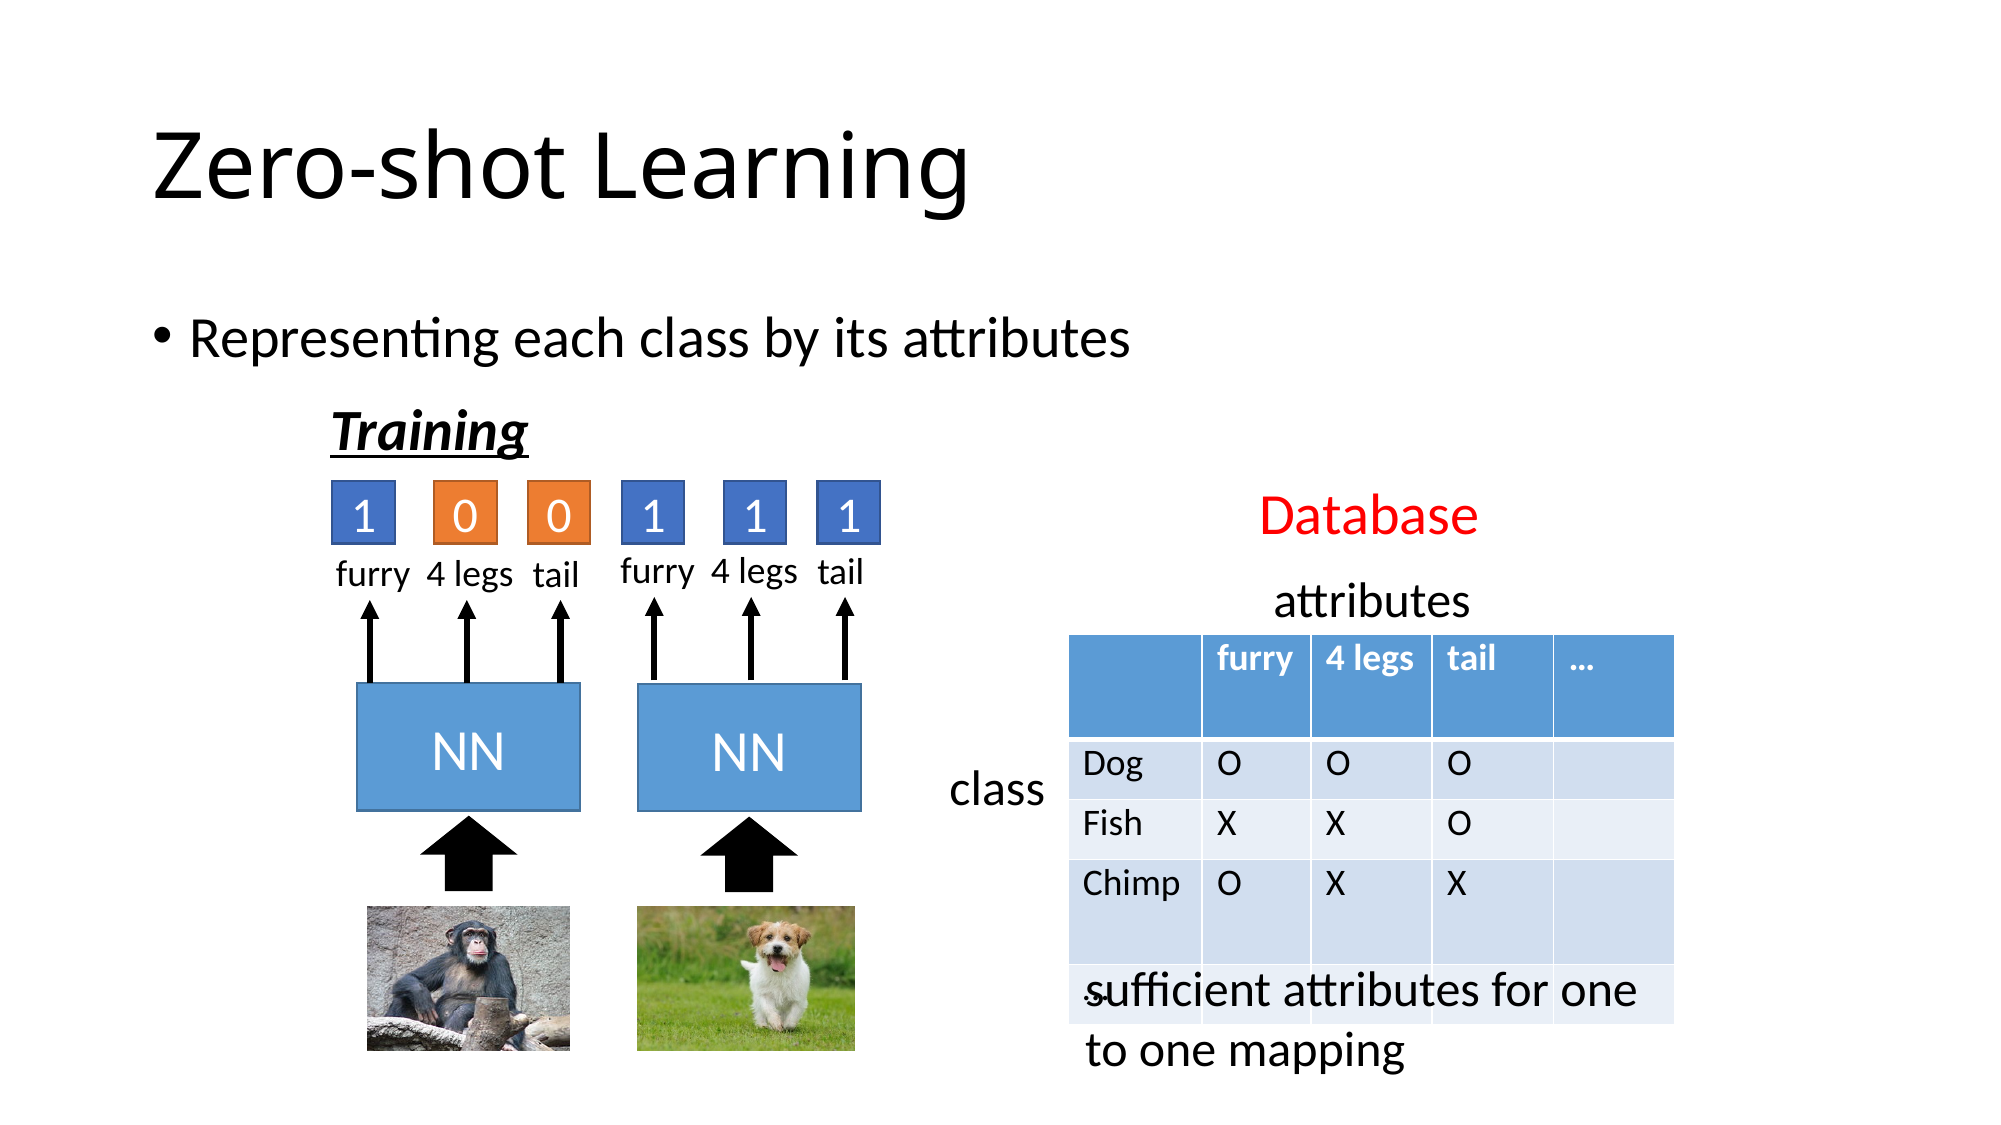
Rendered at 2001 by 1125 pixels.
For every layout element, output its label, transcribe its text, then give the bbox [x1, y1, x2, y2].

text_box tail [778, 539, 904, 600]
table_cell Fish [1069, 800, 1201, 859]
table_cell Chimp [1069, 860, 1201, 964]
table_cell X [1312, 860, 1431, 948]
table_cell X [1433, 860, 1553, 948]
table_cell [1554, 800, 1674, 859]
picture [367, 906, 570, 1051]
text_box 1 [816, 480, 881, 545]
text_box [700, 816, 798, 893]
text_box NN [356, 682, 581, 812]
text_box 4 legs [691, 538, 778, 599]
text_box 0 [433, 480, 498, 545]
table_cell [1554, 860, 1674, 964]
text_box class [922, 747, 1073, 823]
table_header … [1554, 635, 1674, 737]
text_box furry [595, 538, 691, 599]
text_box attributes [1252, 560, 1492, 635]
title Zero-shot Learning [137, 59, 1863, 278]
table_cell Dog [1069, 742, 1201, 799]
table_header 4 legs [1312, 635, 1431, 737]
text_box Training [315, 385, 555, 470]
text_box 4 legs [407, 541, 493, 602]
table_cell O [1312, 742, 1431, 799]
table_header [1069, 635, 1201, 737]
table_cell O [1203, 742, 1310, 799]
text_box tail [493, 542, 619, 603]
text_box 0 [527, 480, 591, 545]
text_box furry [310, 541, 407, 602]
text_box 1 [331, 480, 396, 545]
table_cell O [1433, 742, 1553, 799]
table_header furry [1203, 635, 1310, 737]
text_box NN [637, 683, 862, 812]
text_box sufficient attributes for one to one mapping [1070, 948, 1673, 1084]
text_box [420, 815, 518, 892]
table_cell X [1203, 800, 1310, 859]
text_box 1 [621, 480, 685, 545]
table_cell O [1433, 800, 1553, 859]
list Representing each class by its attributes [137, 299, 1863, 1014]
table_cell X [1312, 800, 1431, 859]
table_cell O [1203, 860, 1310, 948]
table_cell [1554, 742, 1674, 799]
text_box 1 [723, 480, 787, 545]
text_box Database [1175, 468, 1563, 554]
table_header tail [1433, 635, 1553, 737]
picture [637, 906, 855, 1051]
